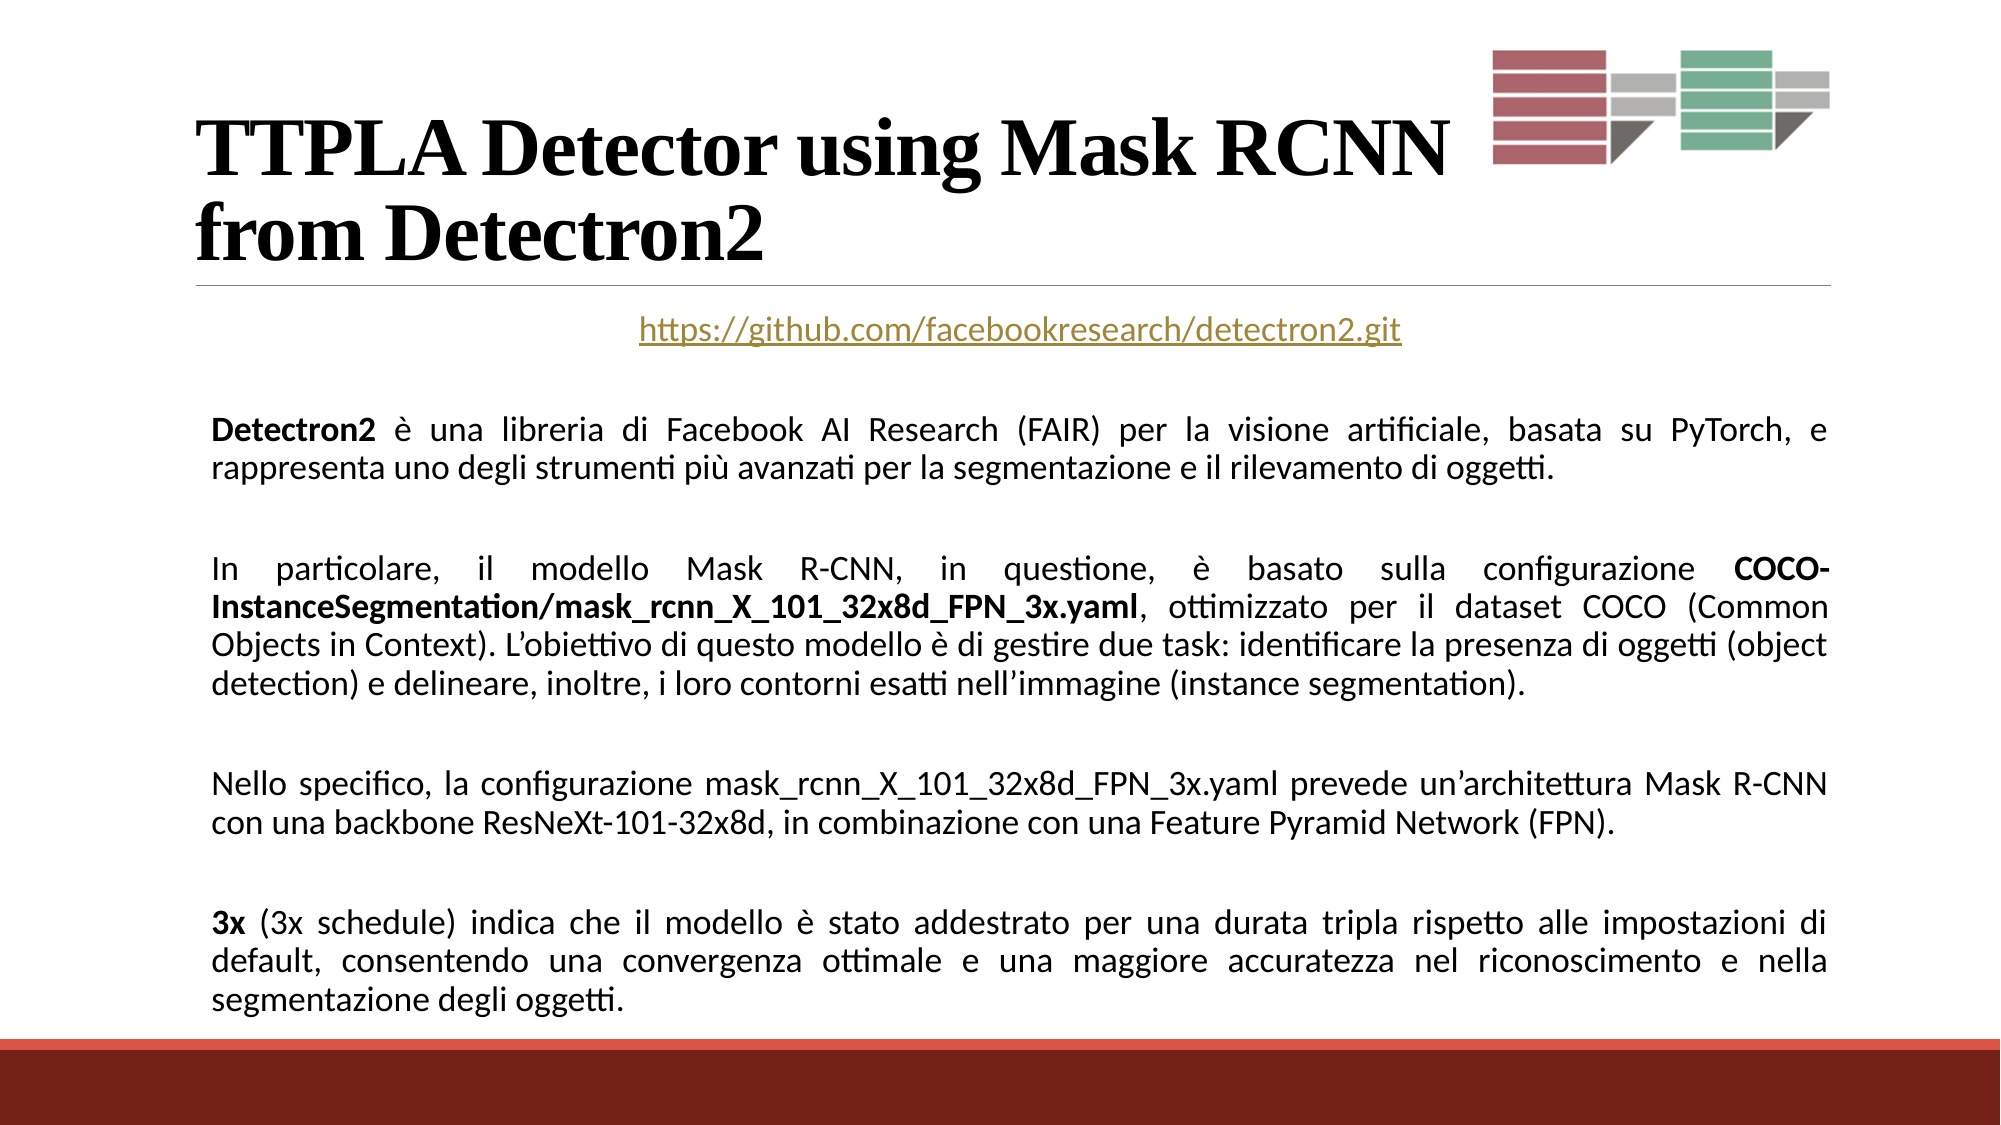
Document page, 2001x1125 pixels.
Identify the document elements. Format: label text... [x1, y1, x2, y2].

title TTPLA Detector using Mask RCNN from Detectron2 [180, 47, 1491, 285]
list https://github.com/facebookresearch/detectron2.git Detectron2 è una libreria di Facebook AI Research (FAIR) per la visione artificiale, basata su PyTorch, e rappresenta uno degli strumenti più avanzati per la segmentazione e il rilevamento di oggetti. In particolare, il modello Mask R-CNN, in questione, è basato sulla configurazione COCO-InstanceSegmentation/mask_rcnn_X_101_32x8d_FPN_3x.yaml, ottimizzato per il dataset COCO (Common Objects in Context). L’obiettivo di questo modello è di gestire due task: identificare la presenza di oggetti (object detection) e delineare, inoltre, i loro contorni esatti nell’immagine (instance segmentation). Nello specifico, la configurazione mask_rcnn_X_101_32x8d_FPN_3x.yaml prevede un’architettura Mask R-CNN con una backbone ResNeXt-101-32x8d, in combinazione con una Feature Pyramid Network (FPN). 3x (3x schedule) indica che il modello è stato addestrato per una durata tripla rispetto alle impostazioni di default, consentendo una convergenza ottimale e una maggiore accuratezza nel riconoscimento e nella segmentazione degli oggetti. [180, 302, 1830, 1040]
title Model testing – Intersection Over Union [1491, 47, 1830, 168]
